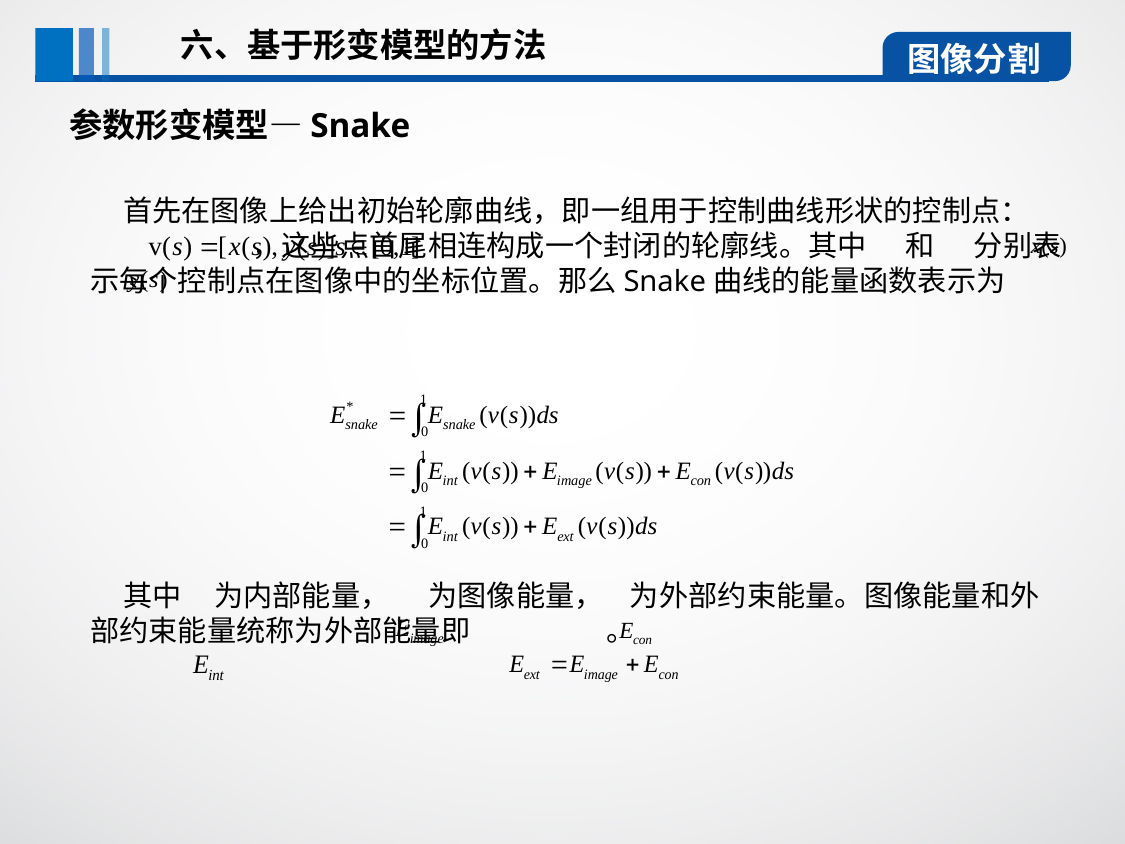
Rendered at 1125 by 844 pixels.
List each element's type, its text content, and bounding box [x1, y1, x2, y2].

text_box 图像分割 [892, 31, 1067, 86]
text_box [143, 228, 425, 269]
text_box 首先在图像上给出初始轮廓曲线，即一组用于控制曲线形状的控制点： ，这些点首尾相连构成一个封闭的轮廓线。其中 和 分别表示每个控制点在图像中的坐标位置。那么Snake曲线的能量函数表示为 其中 为内部能量， 为图像能量， 为外部约束能量。图像能量和外部约束能量统称为外部能量即 。 [75, 185, 1084, 655]
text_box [187, 646, 232, 687]
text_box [503, 647, 684, 688]
text_box 参数形变模型—Snake [54, 96, 426, 152]
picture [0, 0, 1125, 844]
text_box 六、基于形变模型的方法 [75, 17, 652, 72]
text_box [1025, 231, 1072, 266]
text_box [324, 386, 801, 554]
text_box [614, 614, 658, 647]
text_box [389, 611, 448, 652]
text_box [121, 264, 174, 300]
